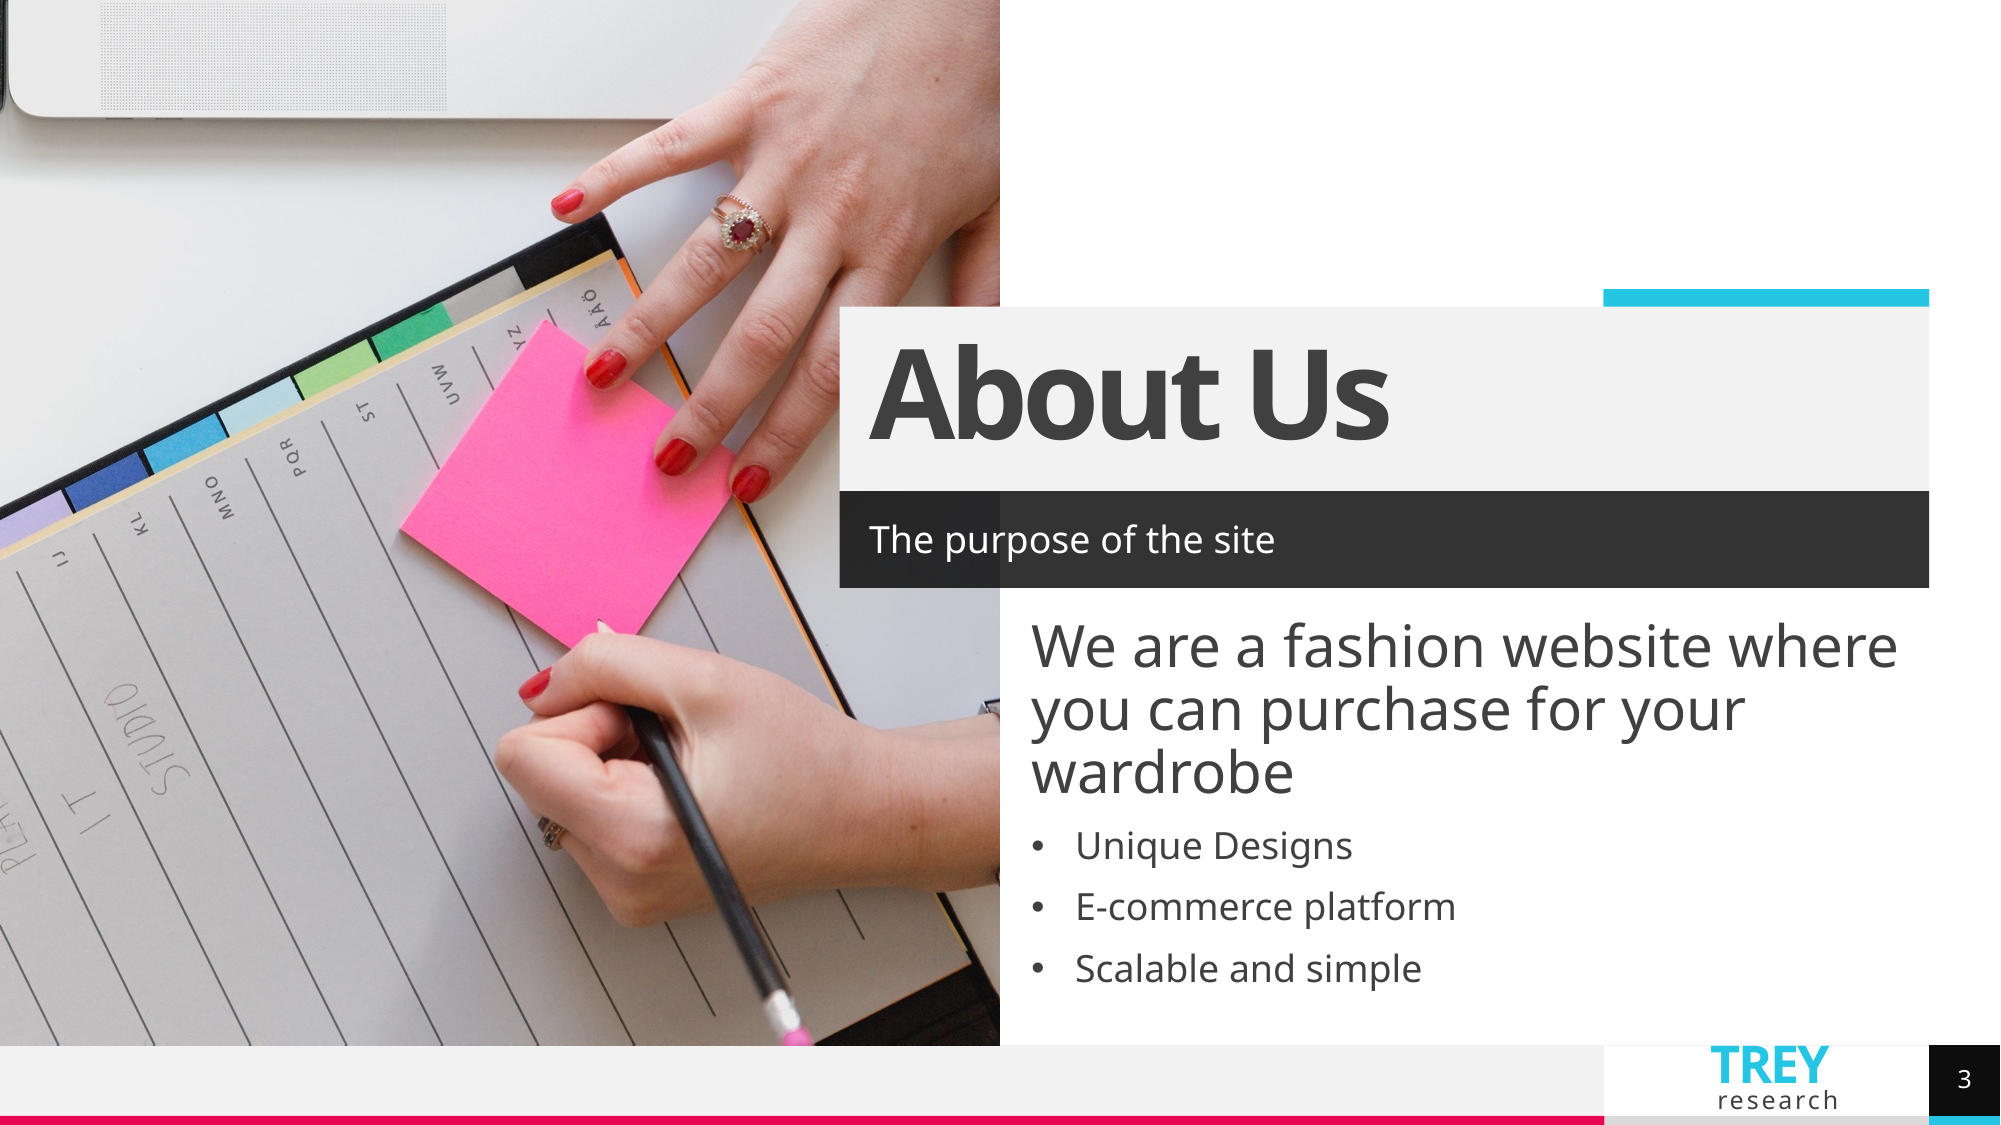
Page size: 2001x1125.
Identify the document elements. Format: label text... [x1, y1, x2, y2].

list The purpose of the site [1000, 491, 1930, 588]
list We are a fashion website where you can purchase for your wardrobe Unique Designs E-commerce platform Scalable and simple [1031, 617, 1930, 1016]
picture [0, 0, 1000, 1046]
text_box TREY research [1680, 1055, 1854, 1115]
slide_number 3 [1929, 1045, 2000, 1116]
title About Us [1000, 306, 1930, 491]
text_box [1603, 288, 1930, 306]
